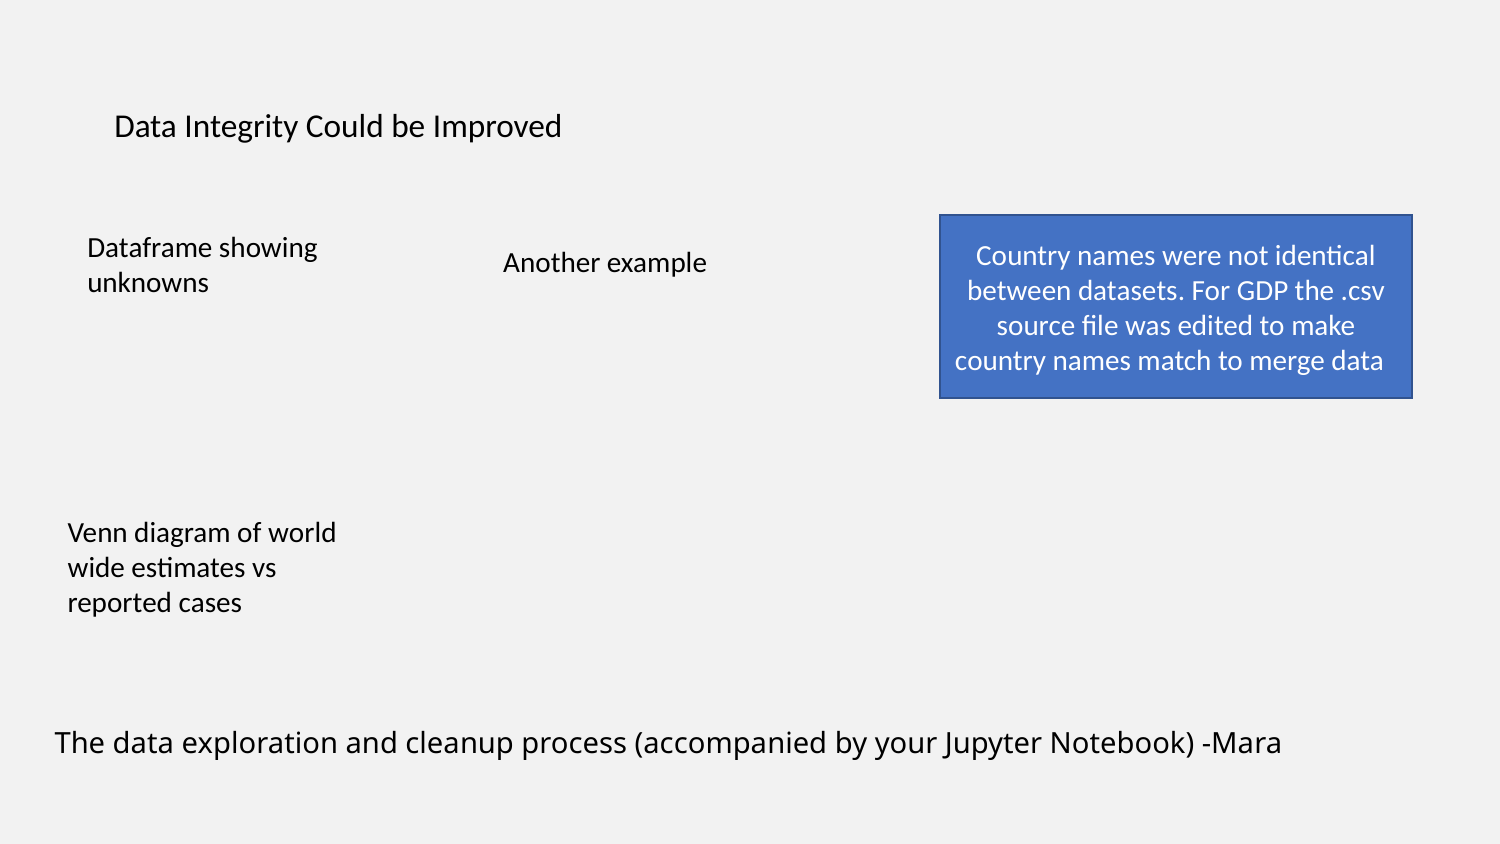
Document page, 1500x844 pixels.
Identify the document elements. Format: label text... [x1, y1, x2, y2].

text_box Venn diagram of world wide estimates vs reported cases [56, 507, 392, 621]
title Data Integrity Could be Improved [103, 44, 1397, 208]
text_box Country names were not identical between datasets. For GDP the .csv source file was edited to make country names match to merge data [939, 214, 1413, 398]
text_box Dataframe showing unknowns [76, 222, 412, 303]
text_box The data exploration and cleanup process (accompanied by your Jupyter Notebook) -Mara [43, 719, 1323, 833]
text_box Another example [491, 238, 860, 284]
